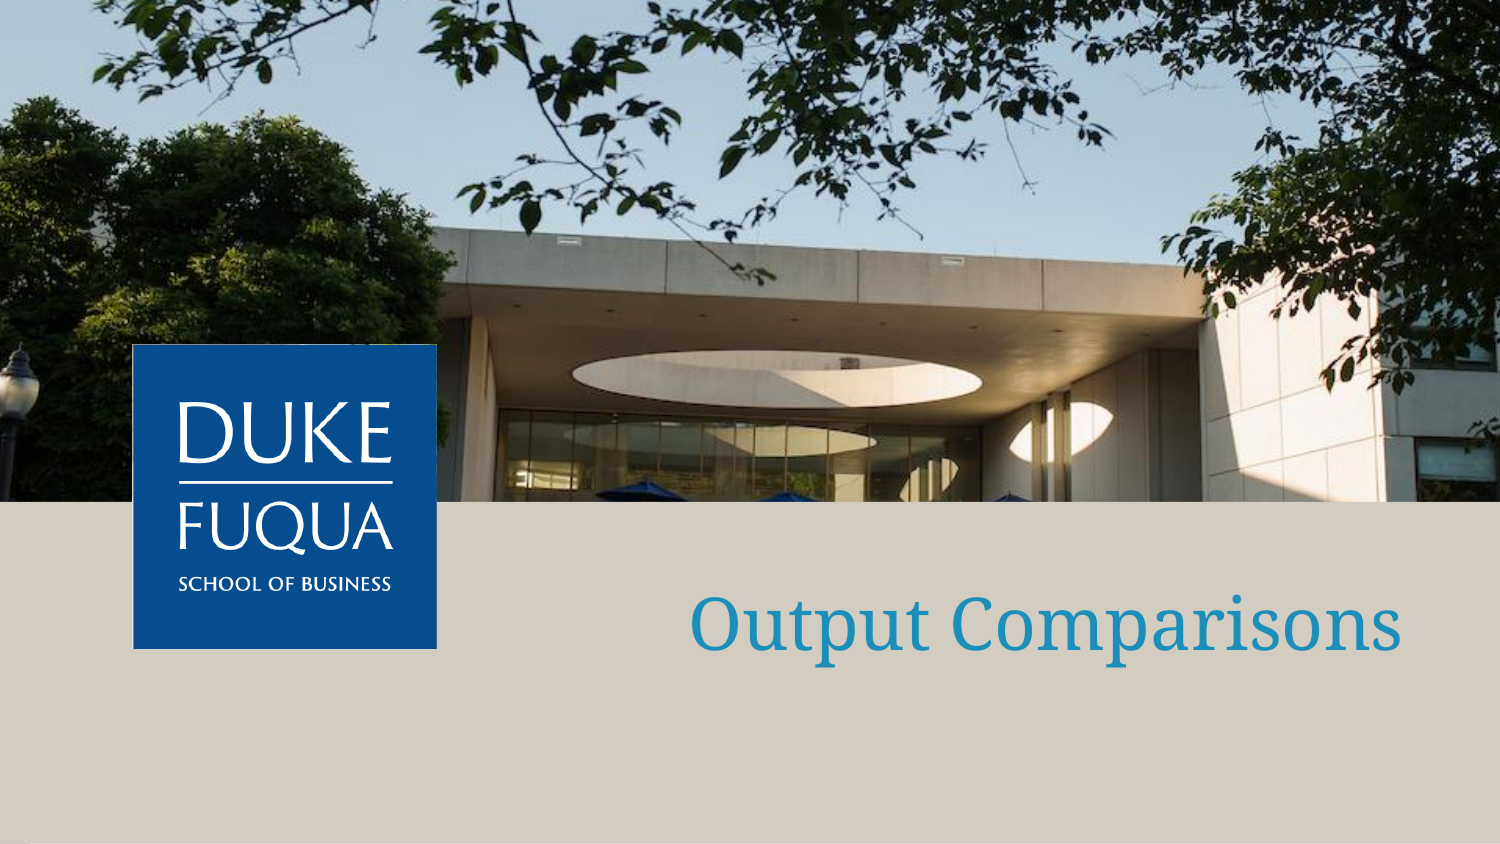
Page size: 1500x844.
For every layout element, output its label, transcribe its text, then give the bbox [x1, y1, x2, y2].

picture [0, 0, 1500, 649]
title Output Comparisons [585, 578, 1416, 675]
